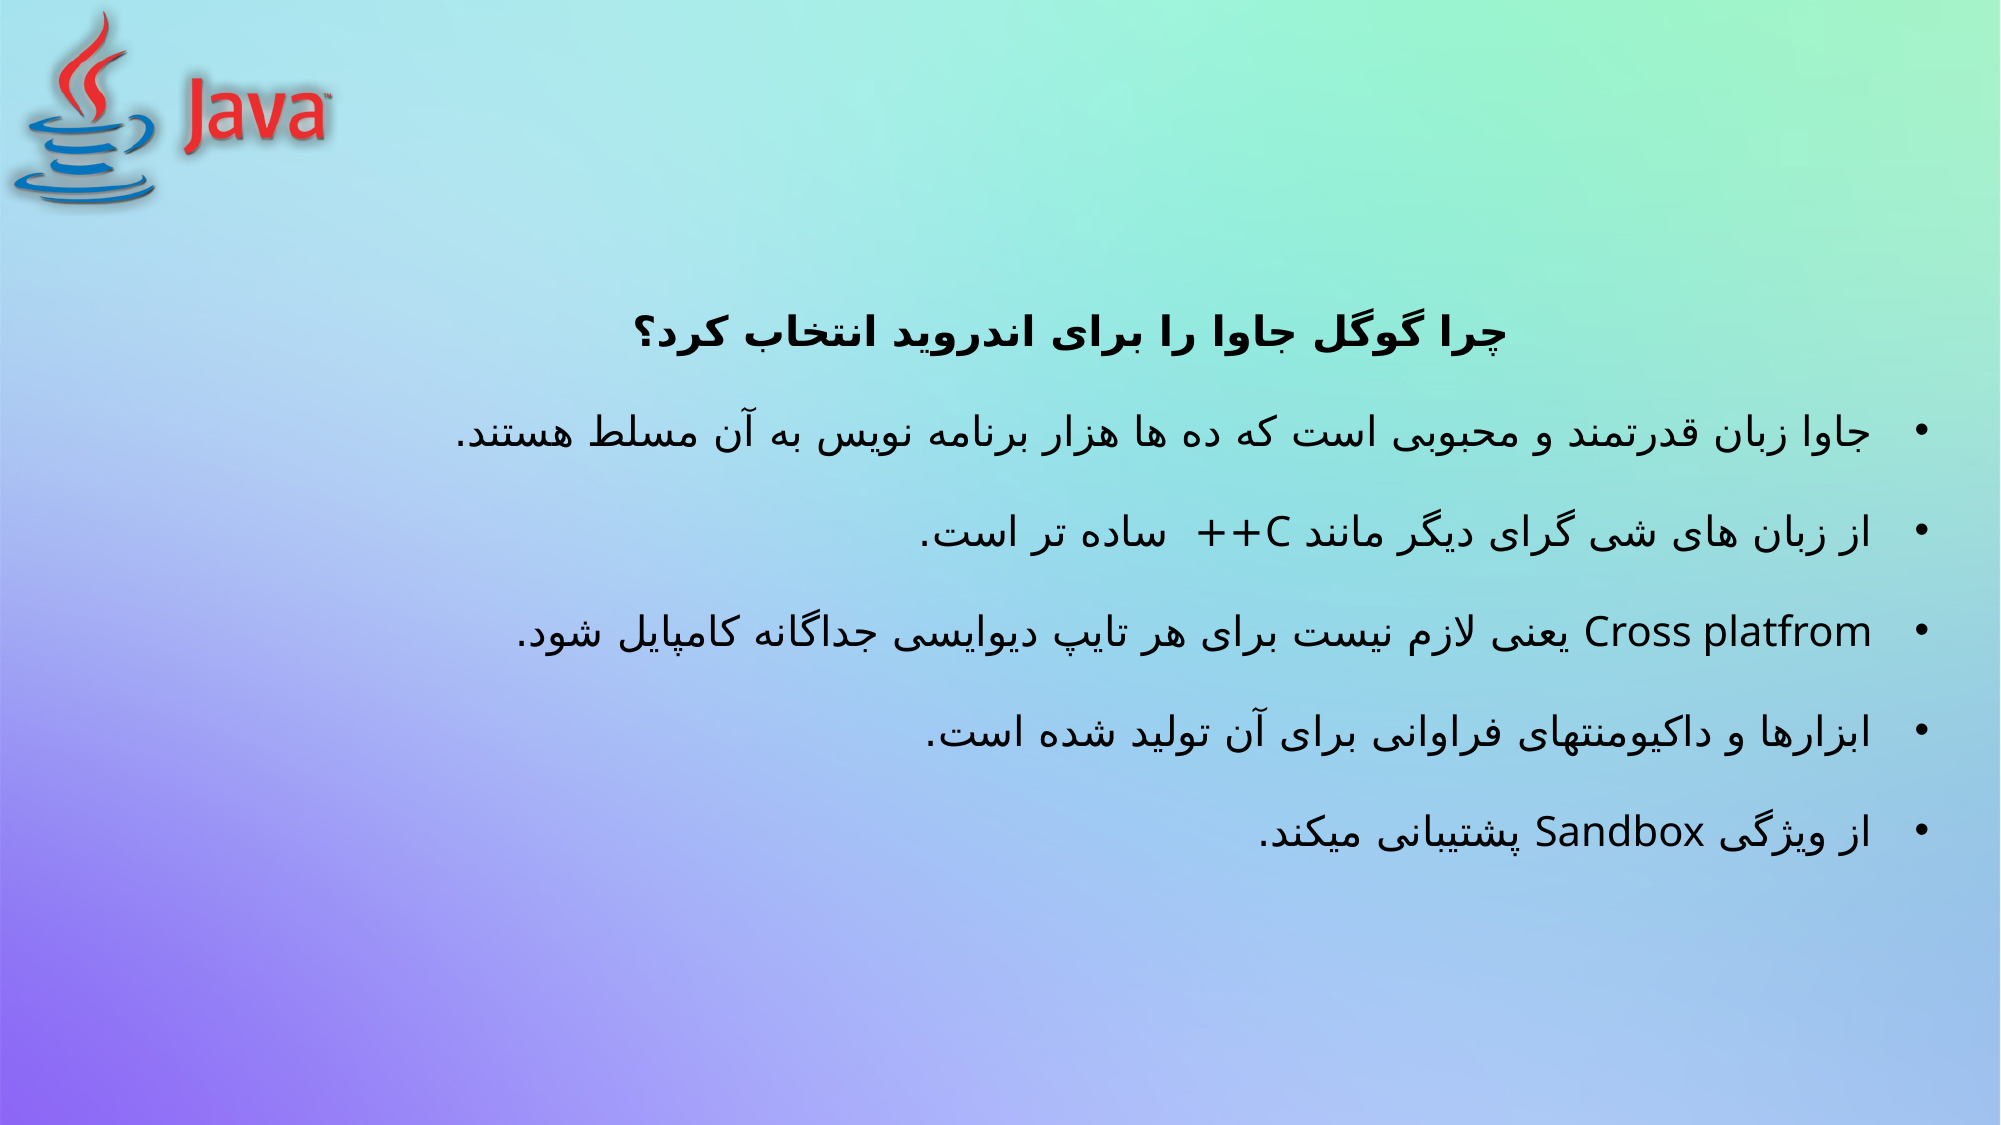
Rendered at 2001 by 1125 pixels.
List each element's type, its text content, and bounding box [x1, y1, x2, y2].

picture [0, 0, 2001, 1125]
text_box چرا گوگل جاوا را برای اندروید انتخاب کرد؟ جاوا زبان قدرتمند و محبوبی است که ده ها هزار برنامه نویس به آن مسلط هستند. از زبان های شی گرای دیگر مانند C++ ساده تر است. Cross platfrom یعنی لازم نیست برای هر تایپ دیوایسی جداگانه کامپایل شود. ابزارها و داکیومنتهای فراوانی برای آن تولید شده است. از ویژگی Sandbox پشتیبانی میکند. [197, 247, 1944, 862]
